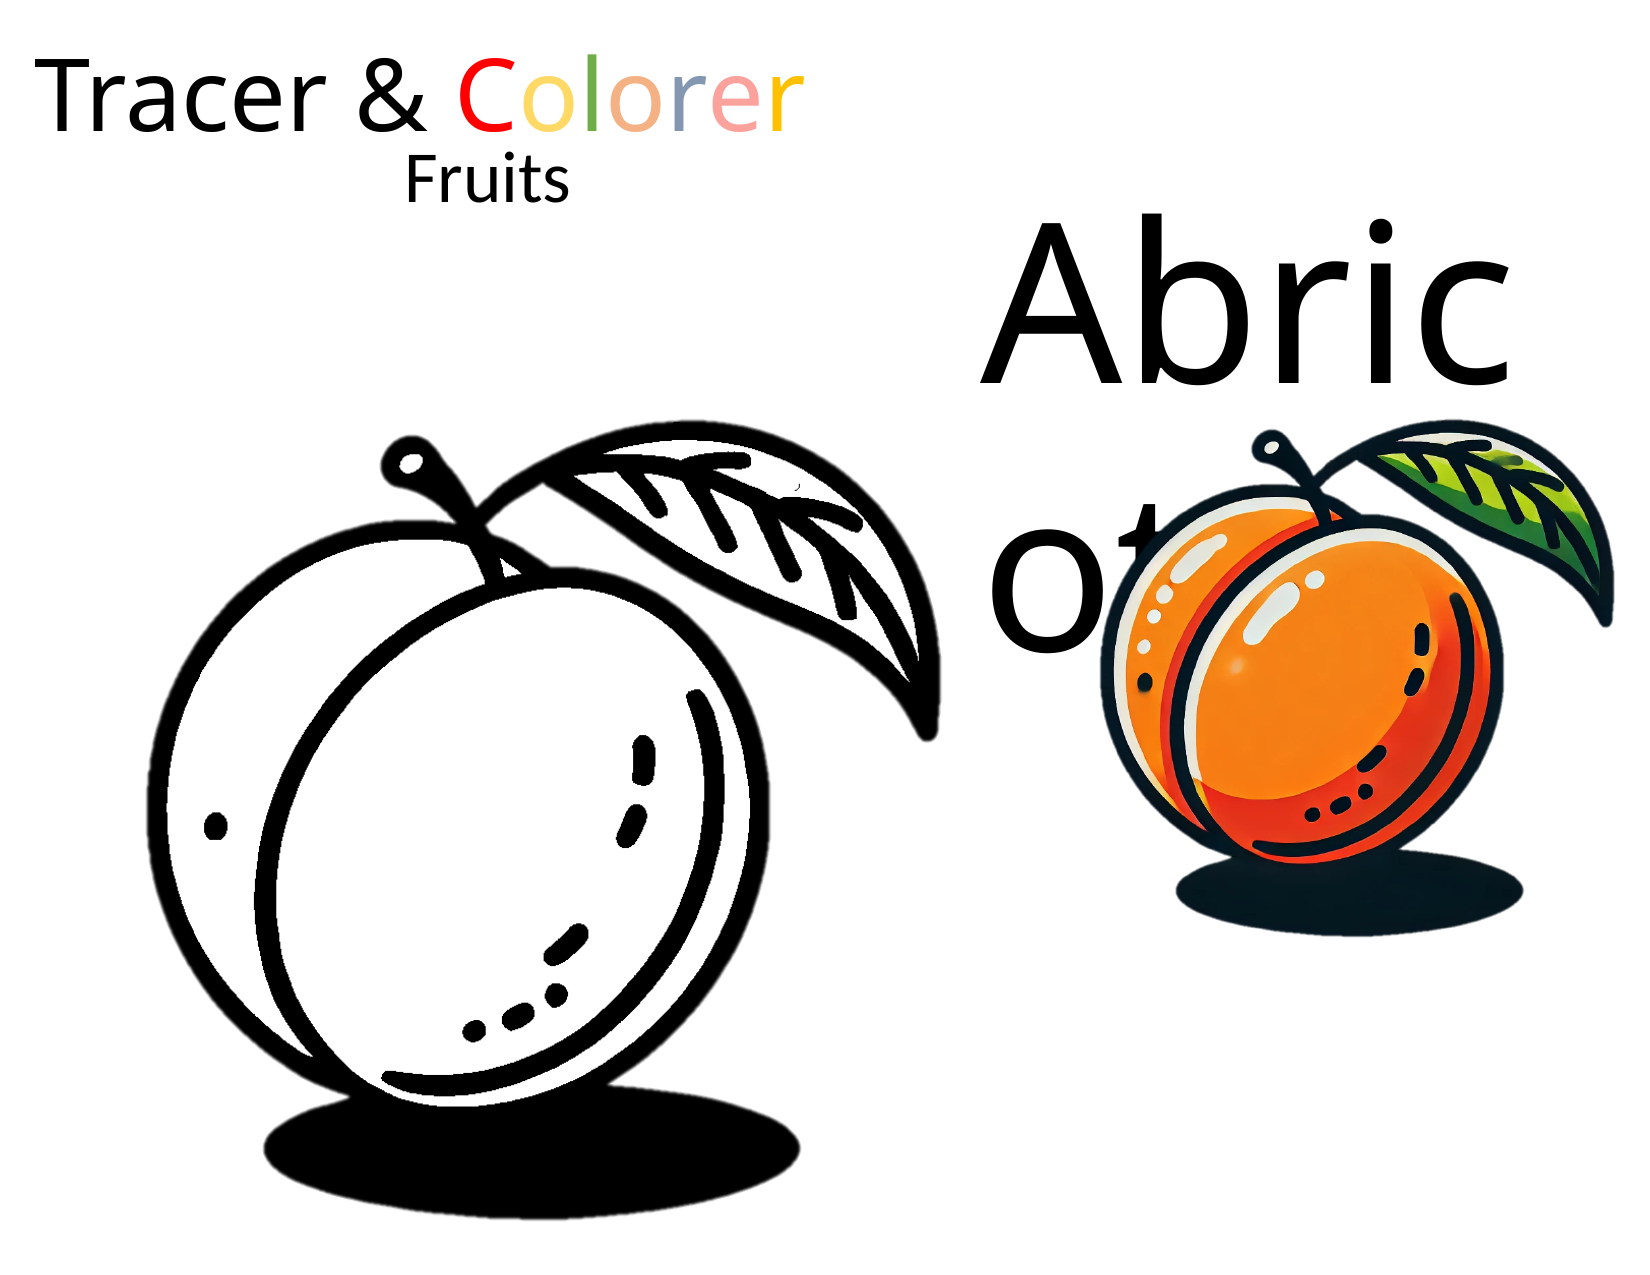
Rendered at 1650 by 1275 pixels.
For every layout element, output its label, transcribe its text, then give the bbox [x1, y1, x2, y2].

picture [14, 324, 1650, 1275]
text_box Abricot [965, 153, 1618, 357]
text_box Fruits [103, 160, 873, 225]
text_box Tracer & Colorer [20, 23, 984, 160]
